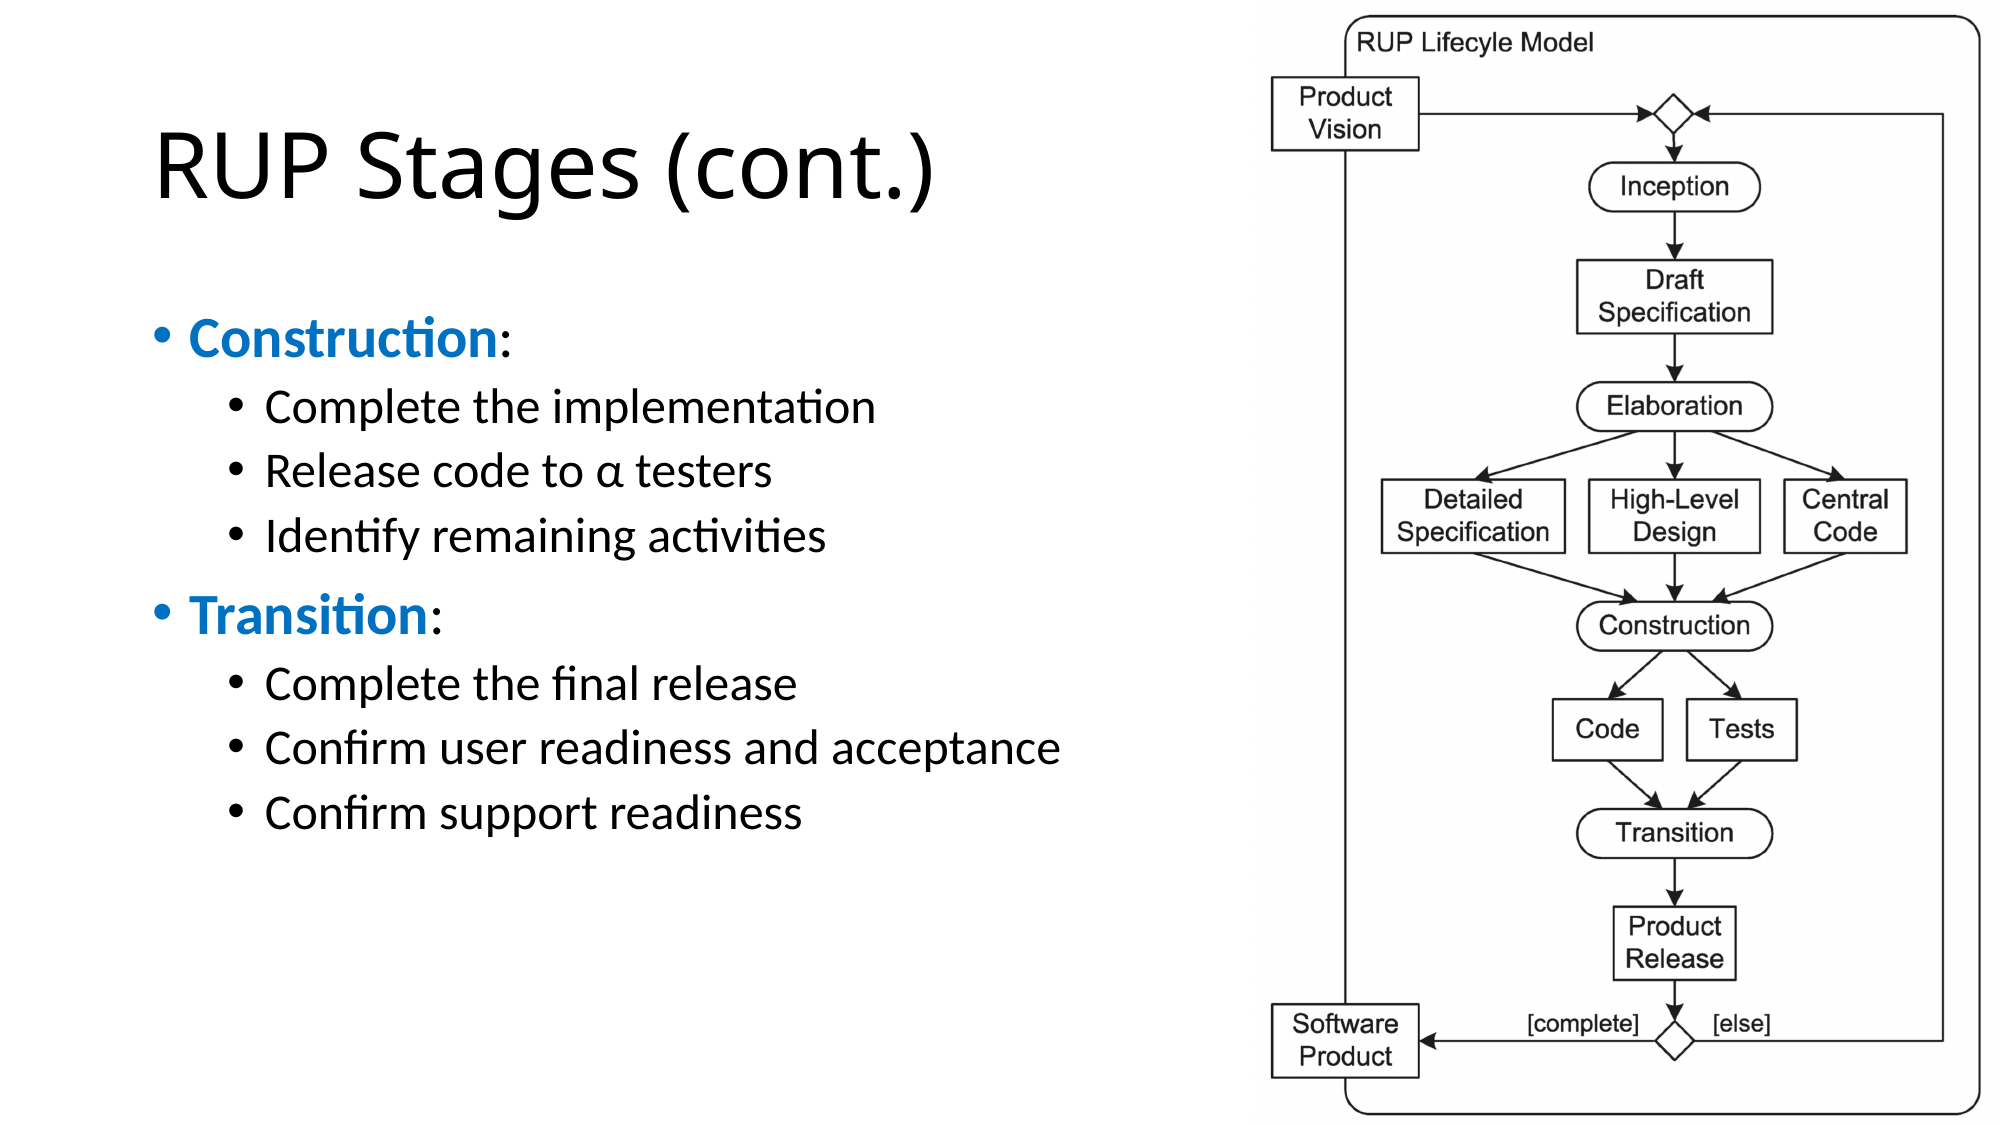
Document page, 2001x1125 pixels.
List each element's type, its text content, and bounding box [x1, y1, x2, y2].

picture [1250, 0, 2000, 1125]
list Construction: Complete the implementation Release code to α testers Identify remaining activities Transition: Complete the final release Confirm user readiness and acceptance Confirm support readiness [137, 299, 1250, 1014]
title RUP Stages (cont.) [137, 59, 1250, 278]
